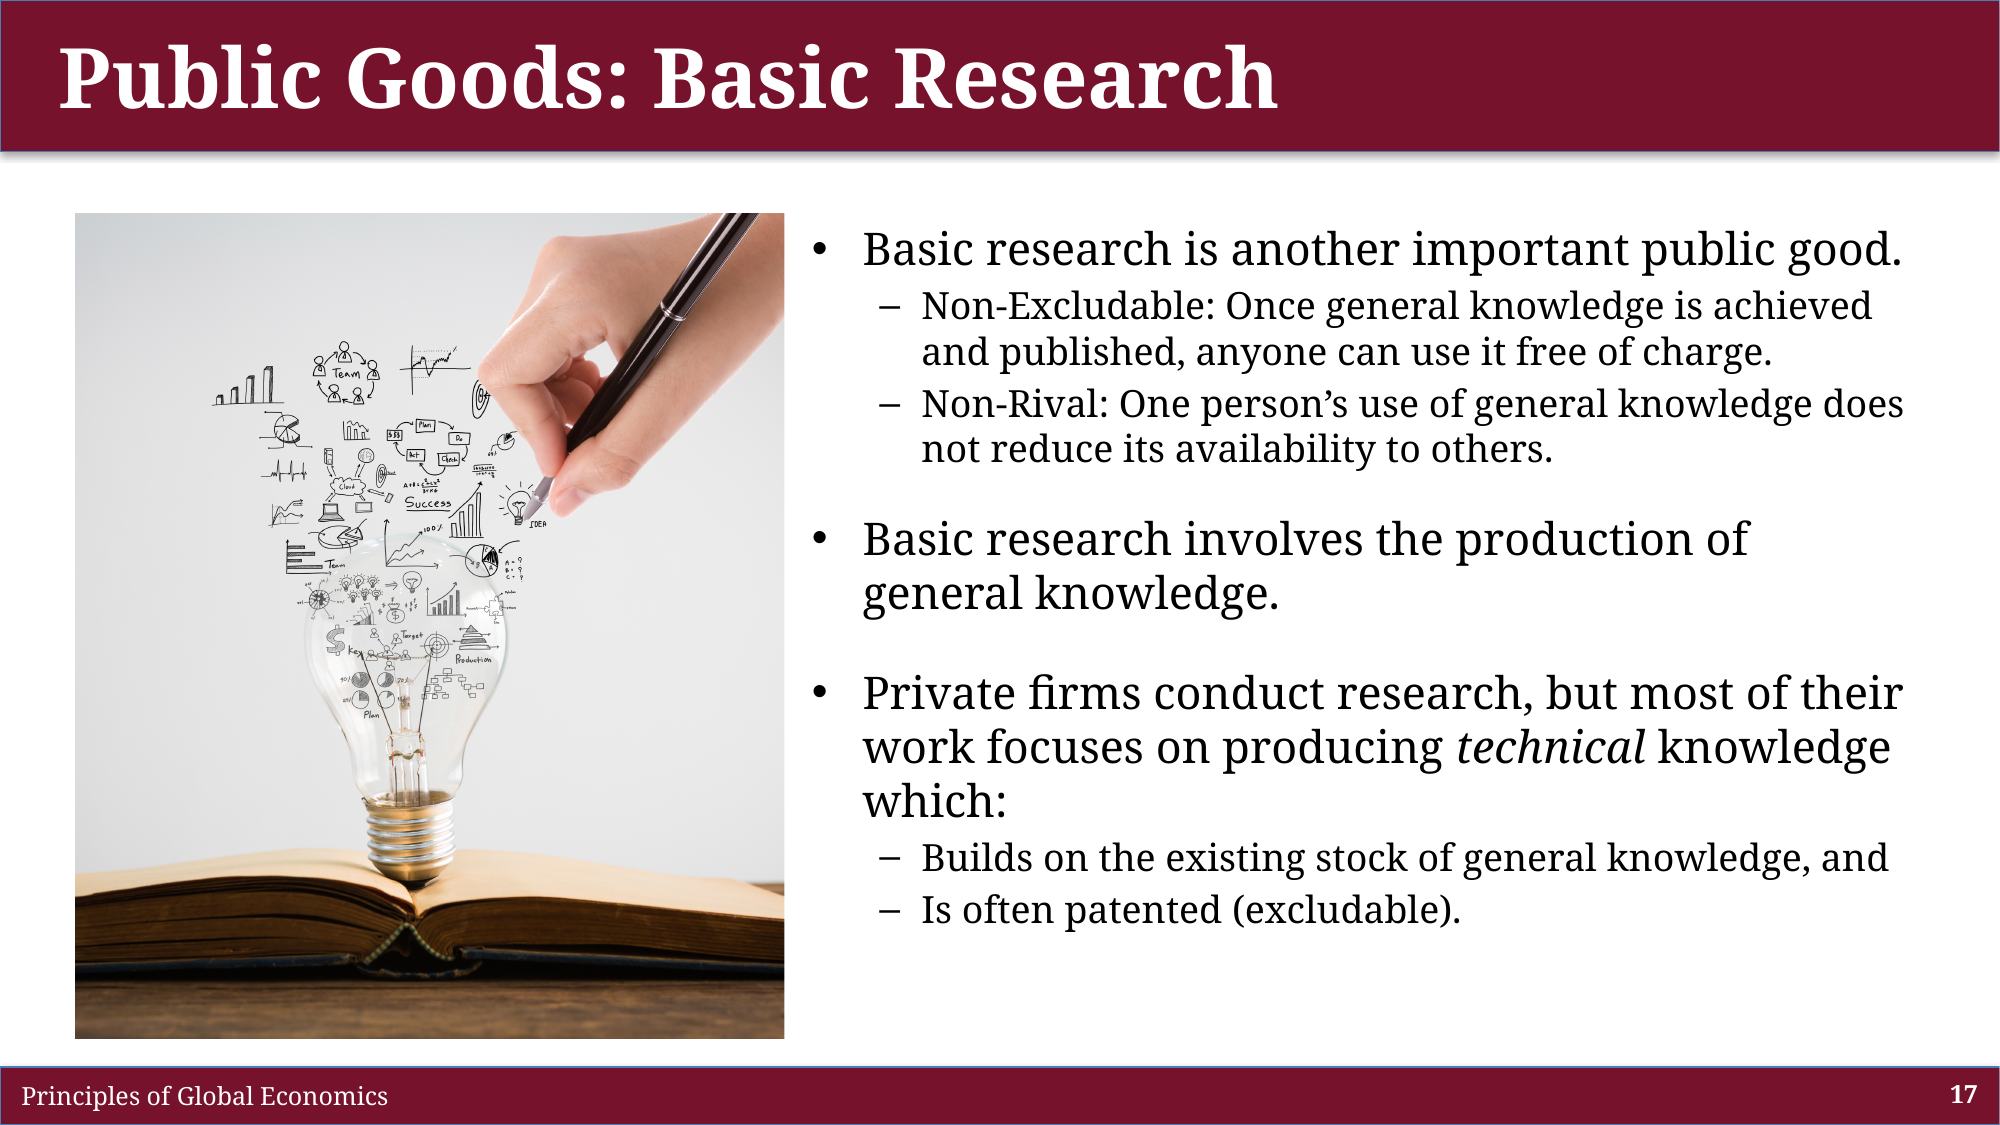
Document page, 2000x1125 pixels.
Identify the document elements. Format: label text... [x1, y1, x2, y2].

picture [74, 213, 785, 1039]
slide_number 17 [1649, 1066, 2000, 1125]
text_box Public Goods: Basic Research [0, 0, 2000, 152]
footer Principles of Global Economics [0, 1066, 475, 1125]
text_box [475, 1066, 1649, 1125]
text_box Basic research is another important public good. Non-Excludable: Once general knowledge is achieved and published, anyone can use it free of charge. Non-Rival: One person’s use of general knowledge does not reduce its availability to others. Basic research involves the production of general knowledge. Private firms conduct research, but most of their work focuses on producing technical knowledge which: Builds on the existing stock of general knowledge, and Is often patented (excludable). [796, 213, 1925, 1039]
